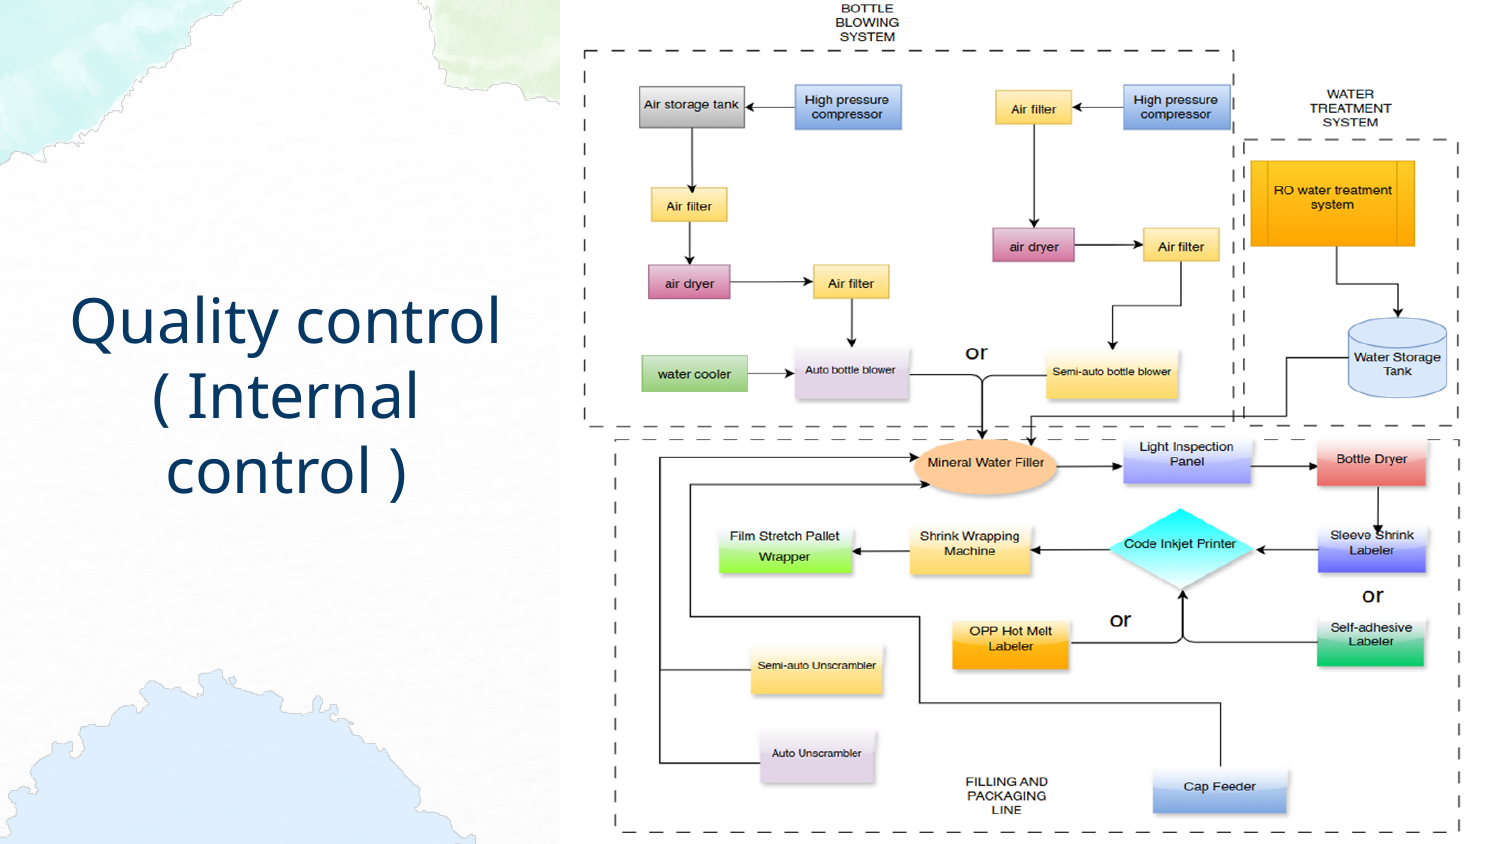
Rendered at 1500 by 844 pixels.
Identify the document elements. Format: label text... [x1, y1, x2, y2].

picture [0, 0, 1500, 844]
title Quality control ( Internal control ) [13, 346, 554, 441]
